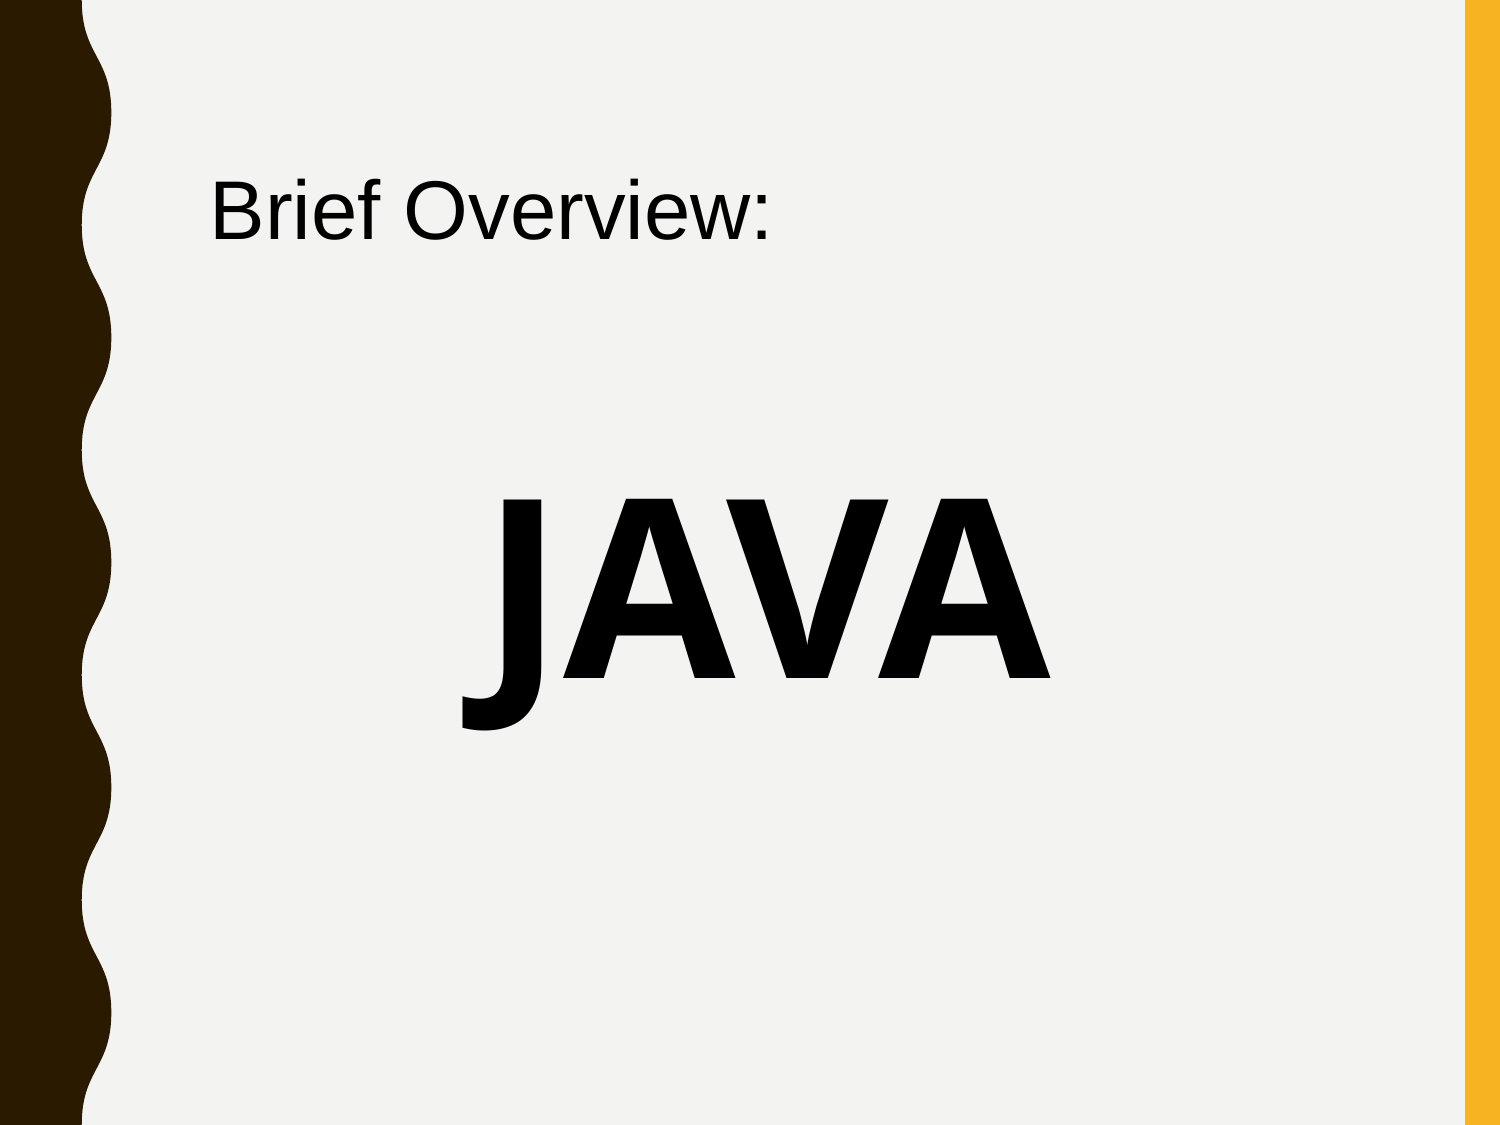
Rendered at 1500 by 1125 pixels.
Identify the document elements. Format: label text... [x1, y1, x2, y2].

text_box JAVA [466, 420, 1390, 736]
text_box Brief Overview: [194, 149, 1170, 264]
